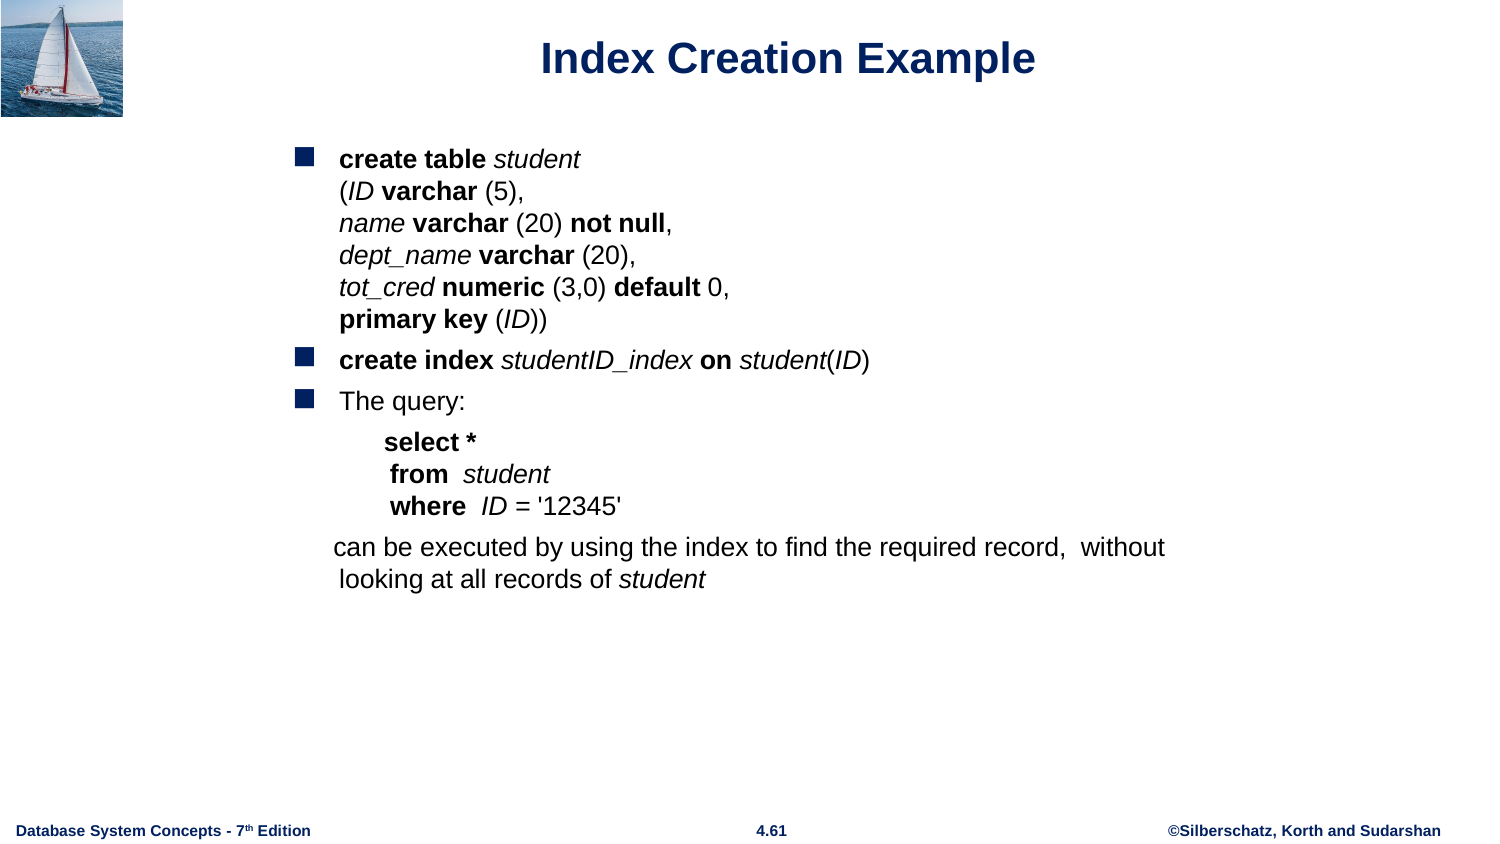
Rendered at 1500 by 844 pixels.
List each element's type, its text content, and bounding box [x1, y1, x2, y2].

list create table student (ID varchar (5), name varchar (20) not null, dept_name varchar (20), tot_cred numeric (3,0) default 0, primary key (ID)) create index studentID_index on student(ID) The query: select * from student where ID = '12345' can be executed by using the index to find the required record, without looking at all records of student [282, 134, 1205, 696]
picture [0, 0, 123, 117]
title Index Creation Example [125, 14, 1452, 90]
